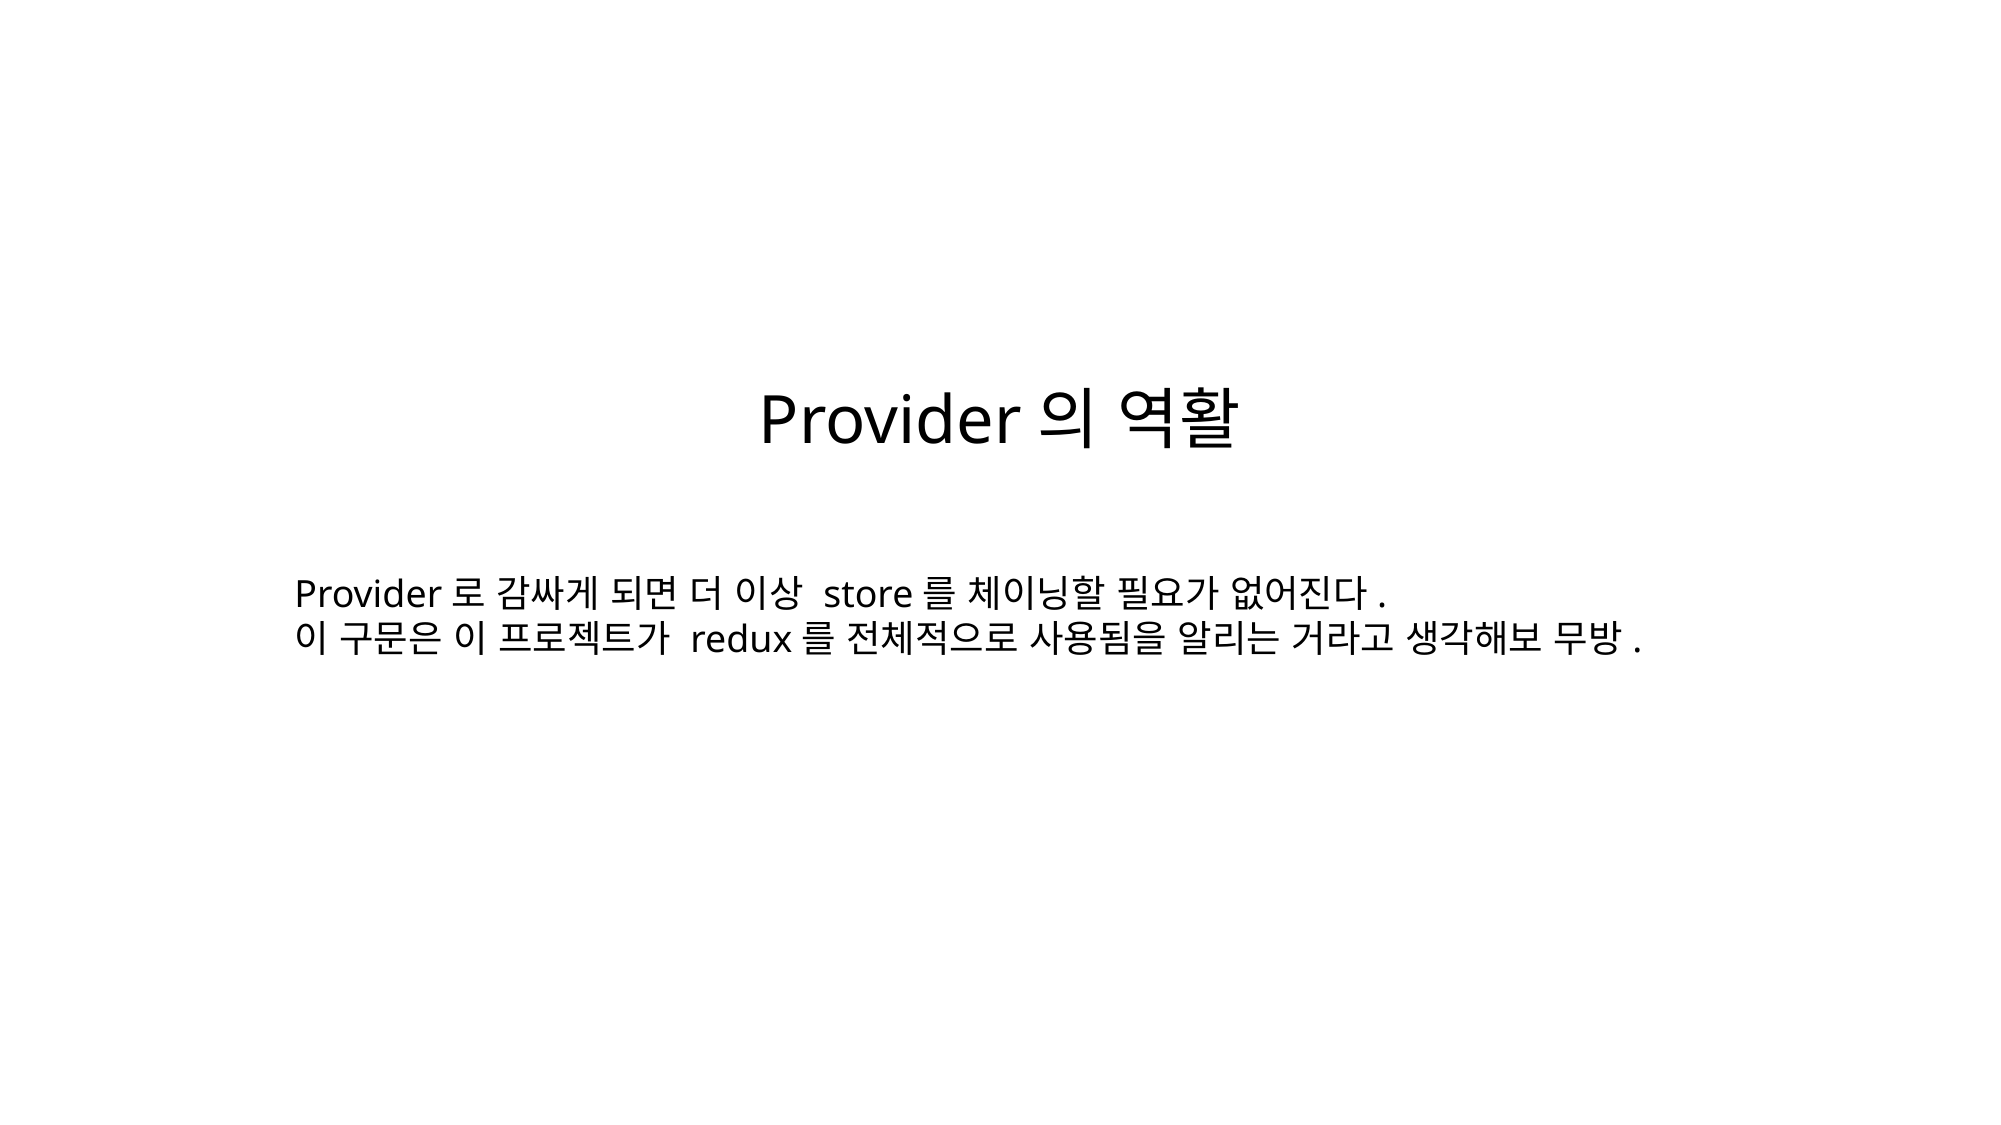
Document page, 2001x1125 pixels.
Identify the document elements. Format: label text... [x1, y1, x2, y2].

text_box Provider로 감싸게 되면 더 이상 store를 체이닝할 필요가 없어진다. 이 구문은 이 프로젝트가 redux를 전체적으로 사용됨을 알리는 거라고 생각해보 무방. [279, 562, 1721, 668]
text_box Provider의 역활 [582, 369, 1418, 465]
